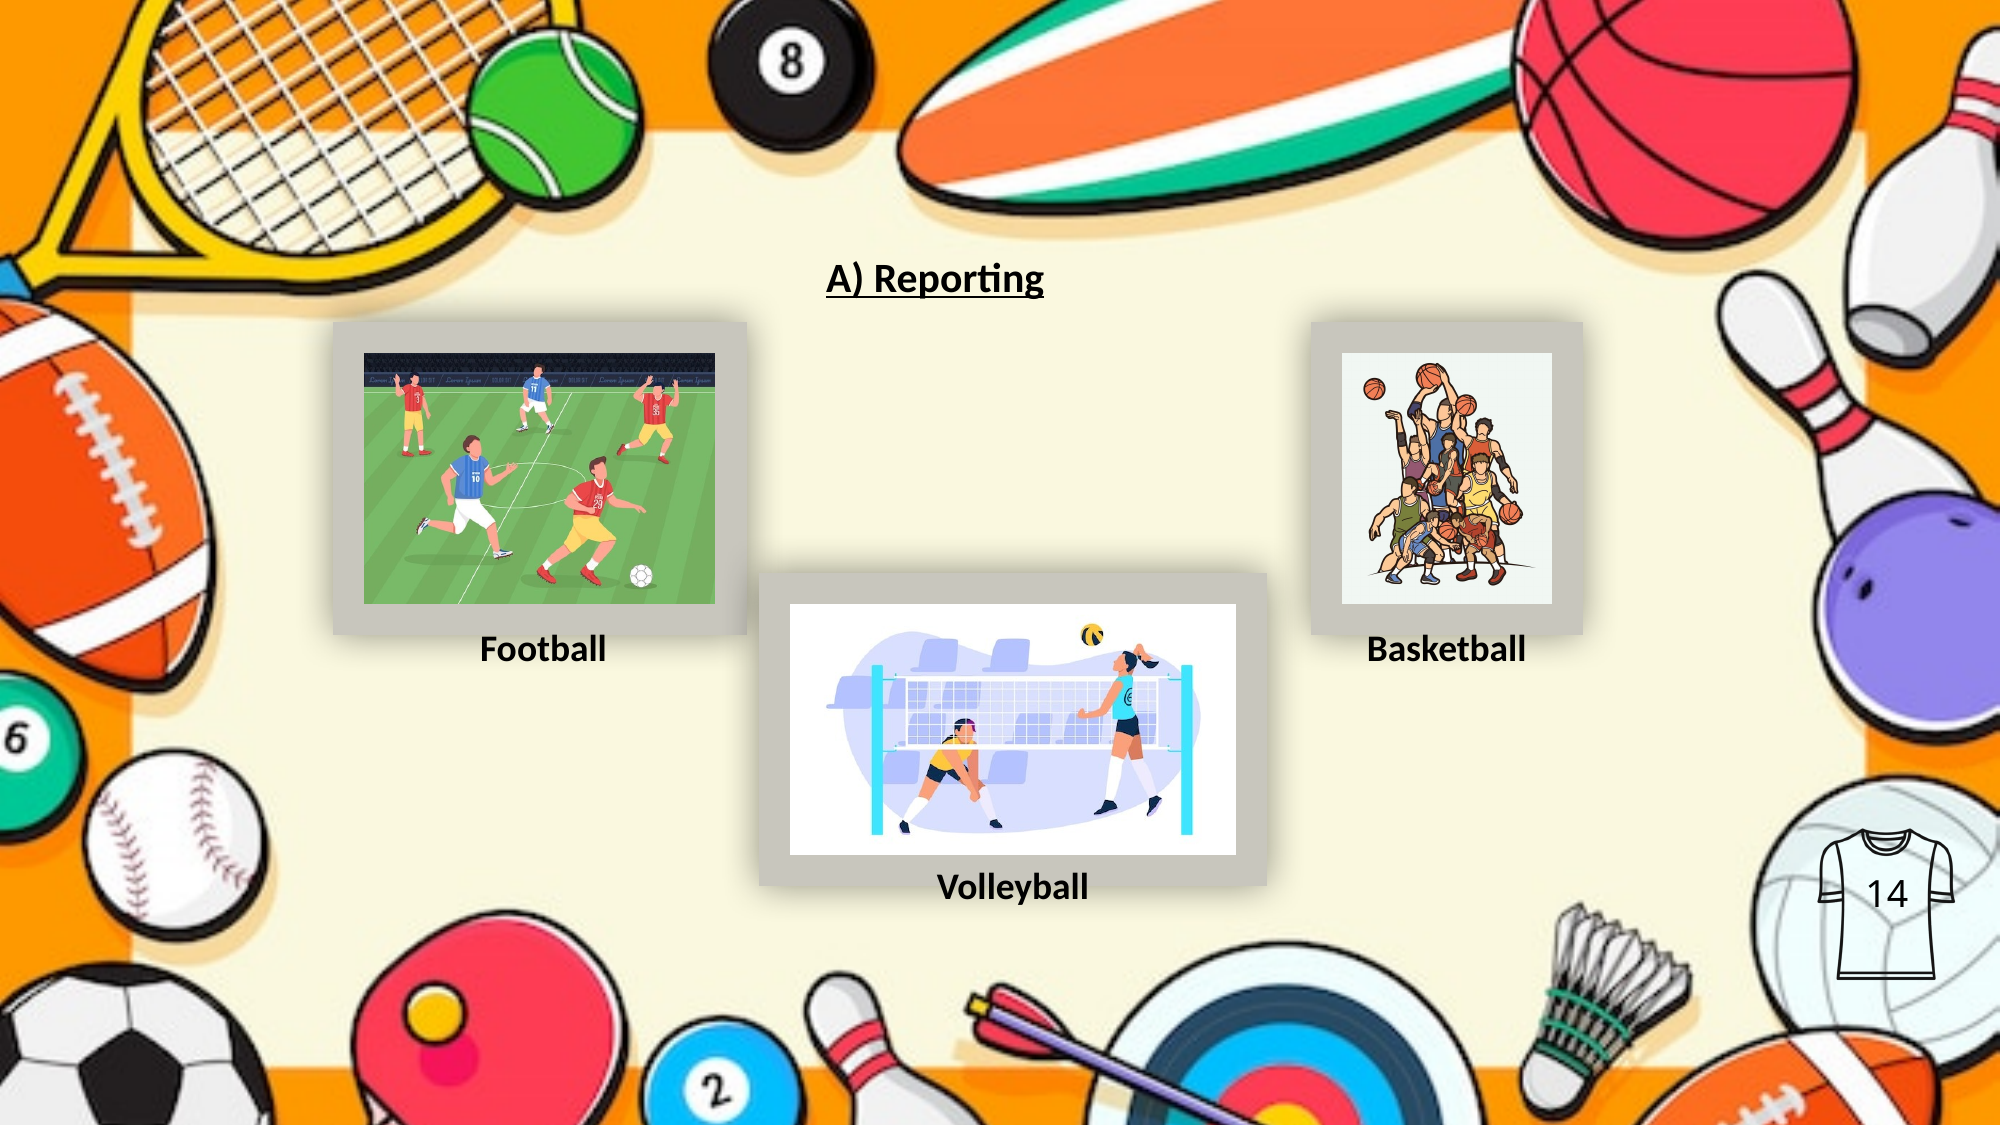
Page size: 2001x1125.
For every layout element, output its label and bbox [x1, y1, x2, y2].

picture [679, 1051, 755, 1125]
picture [0, 0, 2000, 1125]
text_box [1802, 820, 1970, 988]
